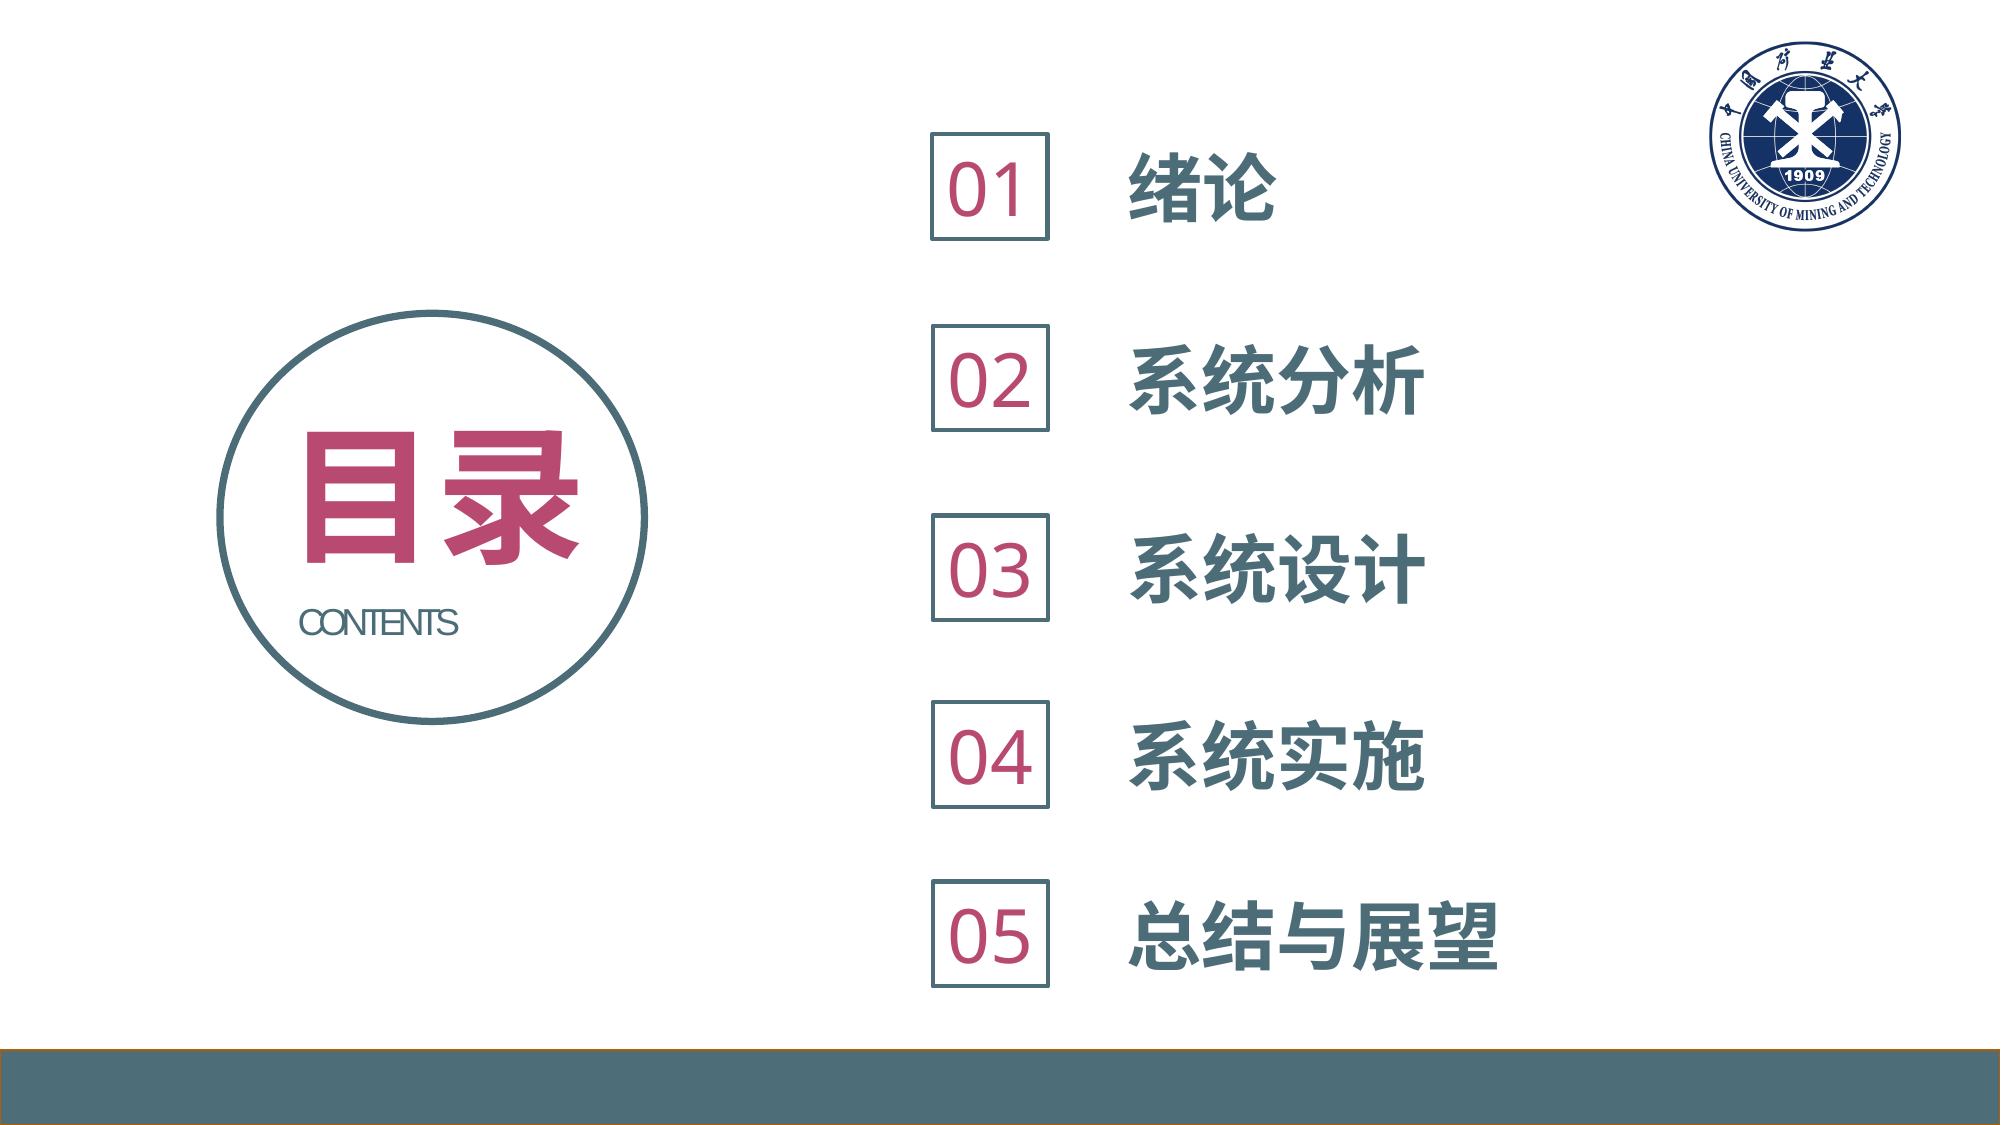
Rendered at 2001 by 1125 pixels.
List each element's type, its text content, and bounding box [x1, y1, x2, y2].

text_box 05 [932, 881, 1049, 987]
text_box [604, 395, 646, 639]
text_box 01 [932, 134, 1048, 239]
text_box 02 [932, 325, 1049, 431]
text_box [0, 1049, 2000, 1125]
text_box [271, 652, 593, 723]
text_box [269, 393, 604, 652]
text_box [218, 312, 602, 650]
picture [1055, 37, 1925, 245]
text_box 03 [932, 515, 1049, 621]
text_box 系统分析 [1111, 325, 1669, 431]
text_box 04 [932, 701, 1049, 807]
text_box 总结与展望 [1111, 881, 1669, 987]
text_box 系统实施 [1111, 701, 1669, 807]
text_box 系统设计 [1113, 515, 1443, 621]
